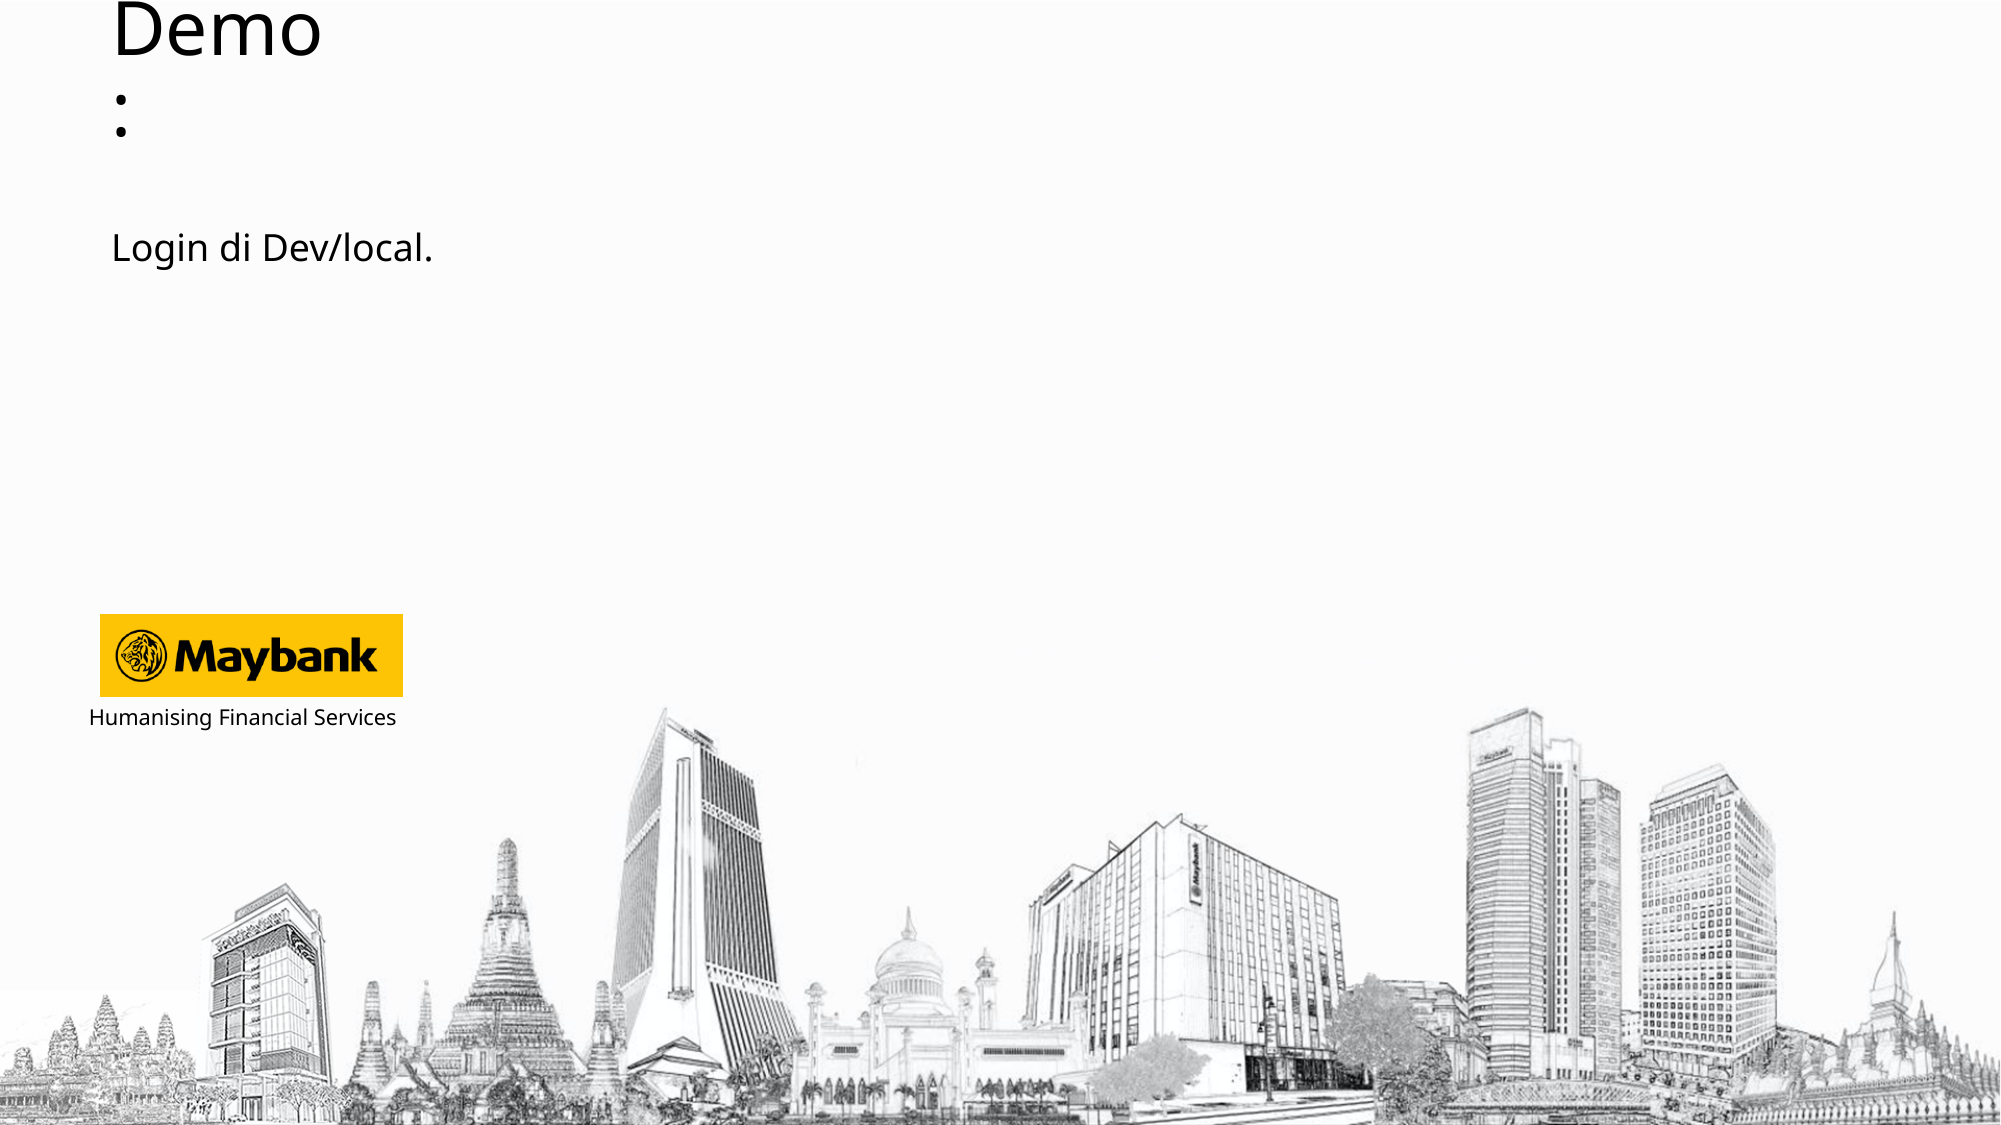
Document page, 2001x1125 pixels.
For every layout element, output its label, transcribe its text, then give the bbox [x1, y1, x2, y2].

subtitle Login di Dev/local. [96, 221, 1750, 316]
title Demo: [96, 41, 344, 160]
picture [0, 0, 2001, 1125]
